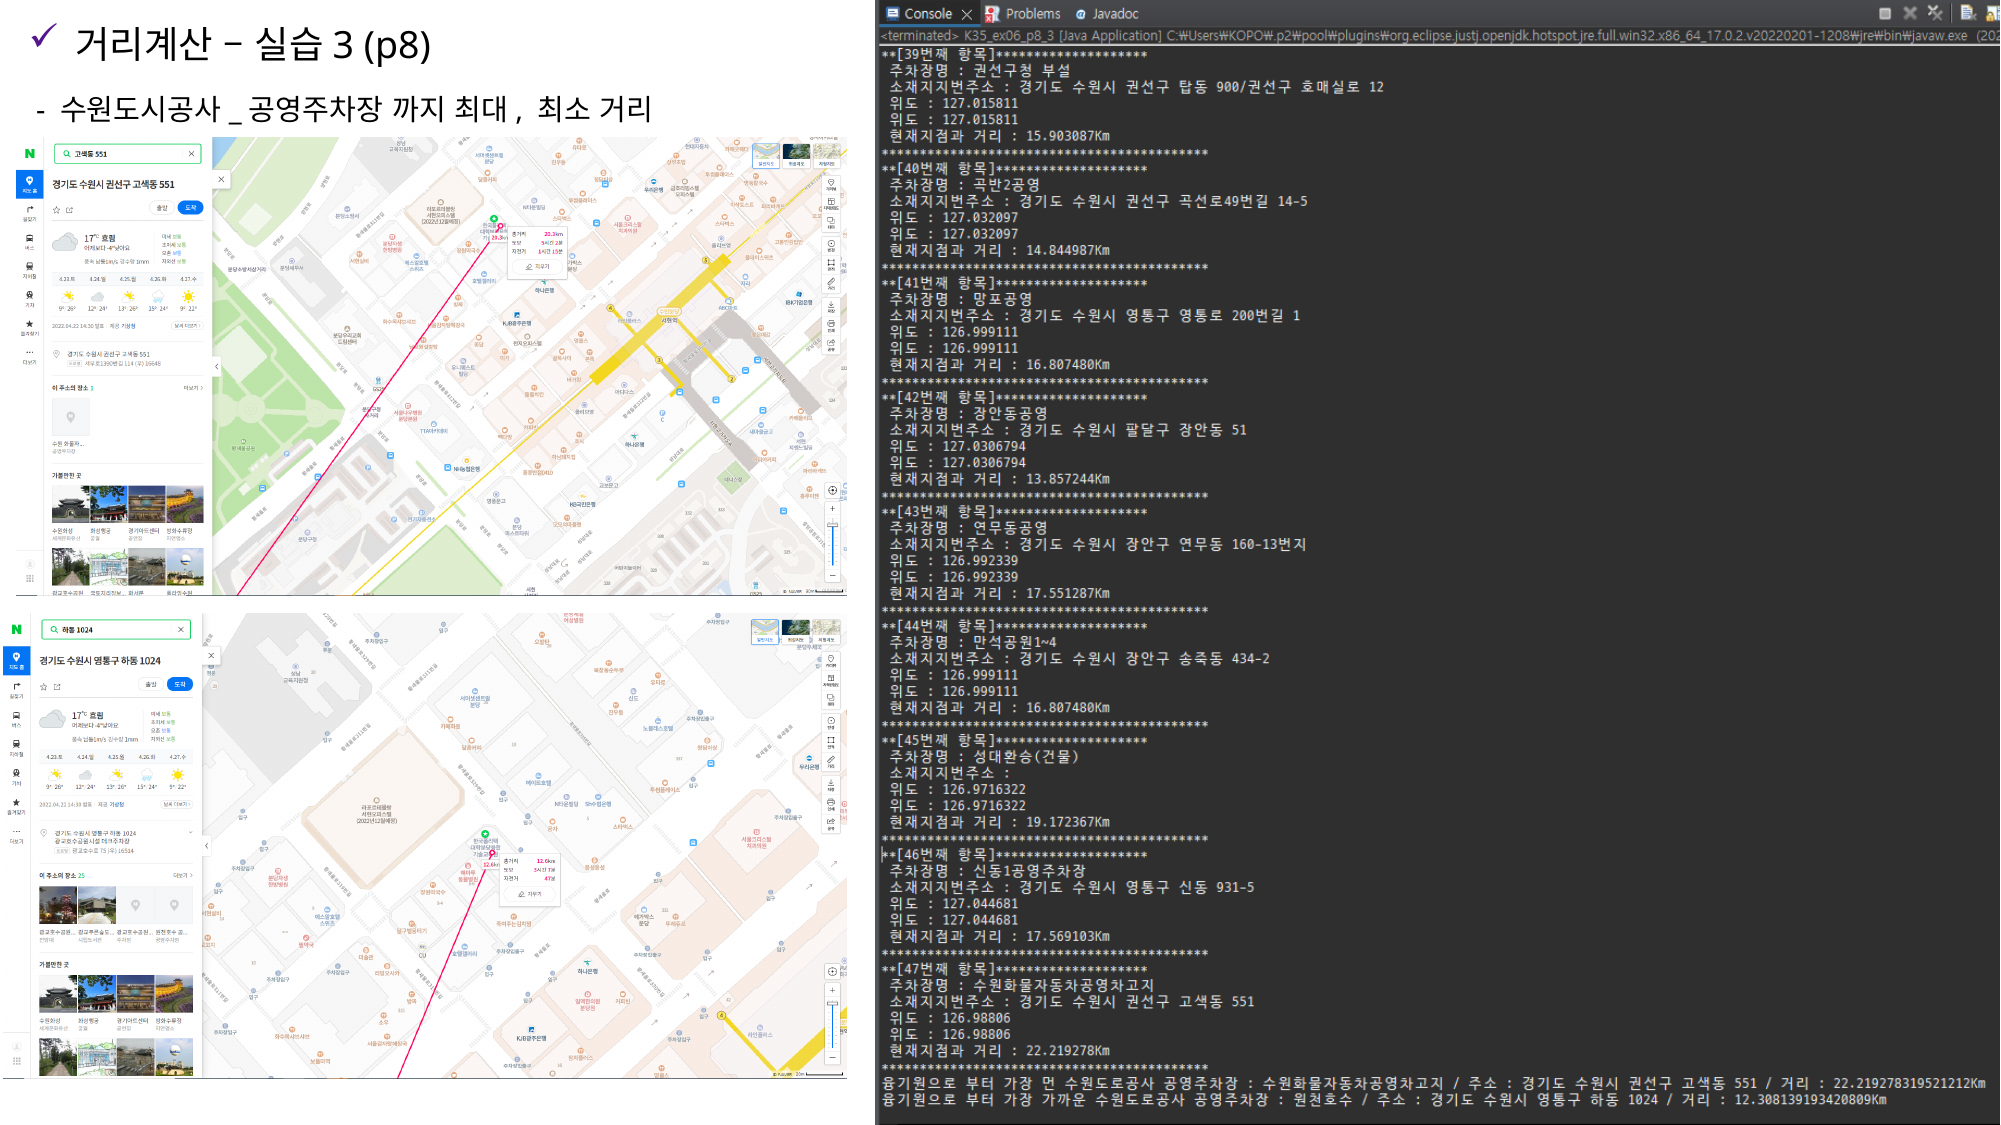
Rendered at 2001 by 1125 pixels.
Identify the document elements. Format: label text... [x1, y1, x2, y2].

text_box 거리계산 – 실습3 (p8) - 수원도시공사_공영주차장 까지 최대, 최소 거리 [13, 0, 669, 134]
picture [874, 0, 2000, 1125]
picture [3, 613, 847, 1079]
picture [16, 137, 847, 596]
